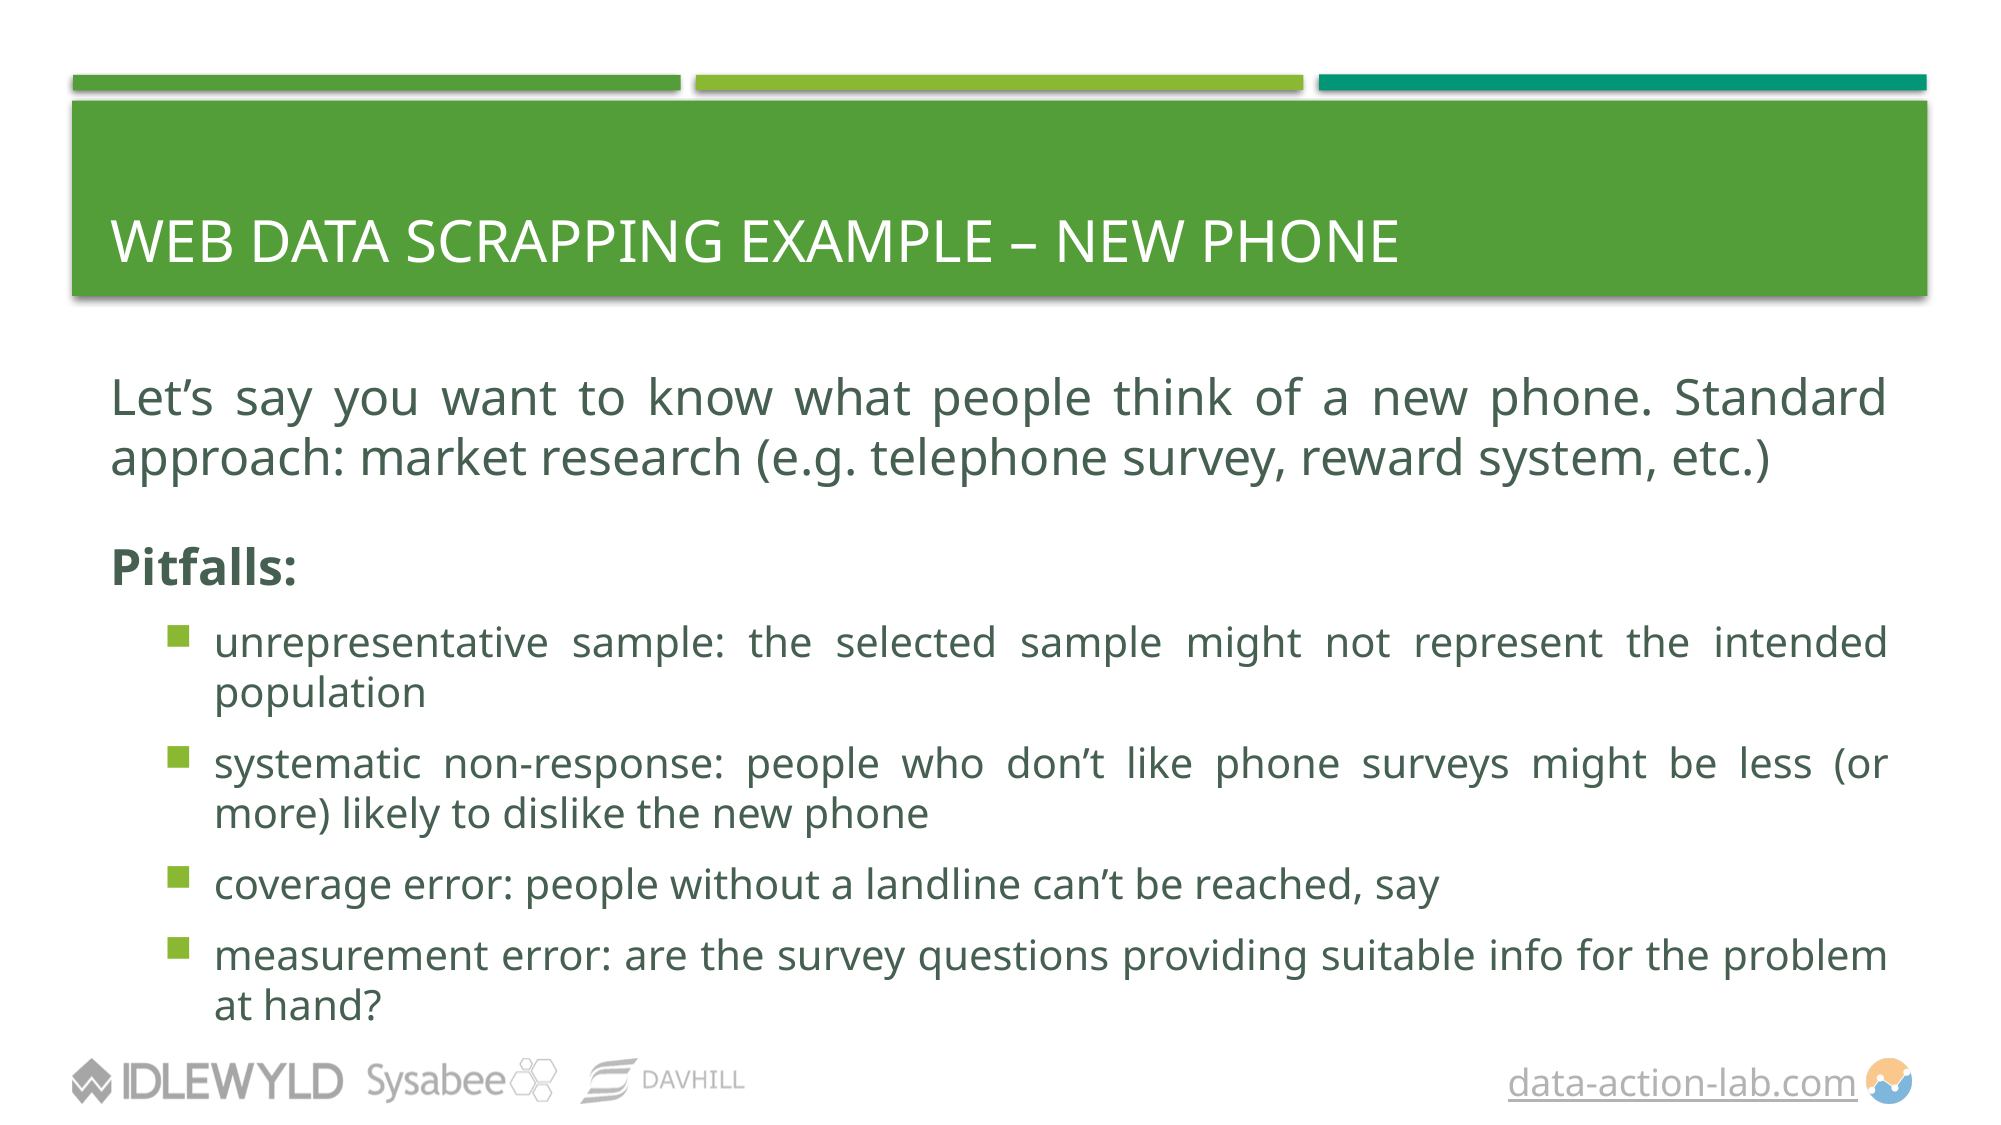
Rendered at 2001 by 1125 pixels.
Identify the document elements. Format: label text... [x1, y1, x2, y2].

list Let’s say you want to know what people think of a new phone. Standard approach: market research (e.g. telephone survey, reward system, etc.) Pitfalls: unrepresentative sample: the selected sample might not represent the intended population systematic non-response: people who don’t like phone surveys might be less (or more) likely to dislike the new phone coverage error: people without a landline can’t be reached, say measurement error: are the survey questions providing suitable info for the problem at hand? [95, 357, 1905, 1037]
picture [72, 1058, 745, 1104]
title Web Data Scrapping Example – New Phone [95, 115, 1905, 282]
